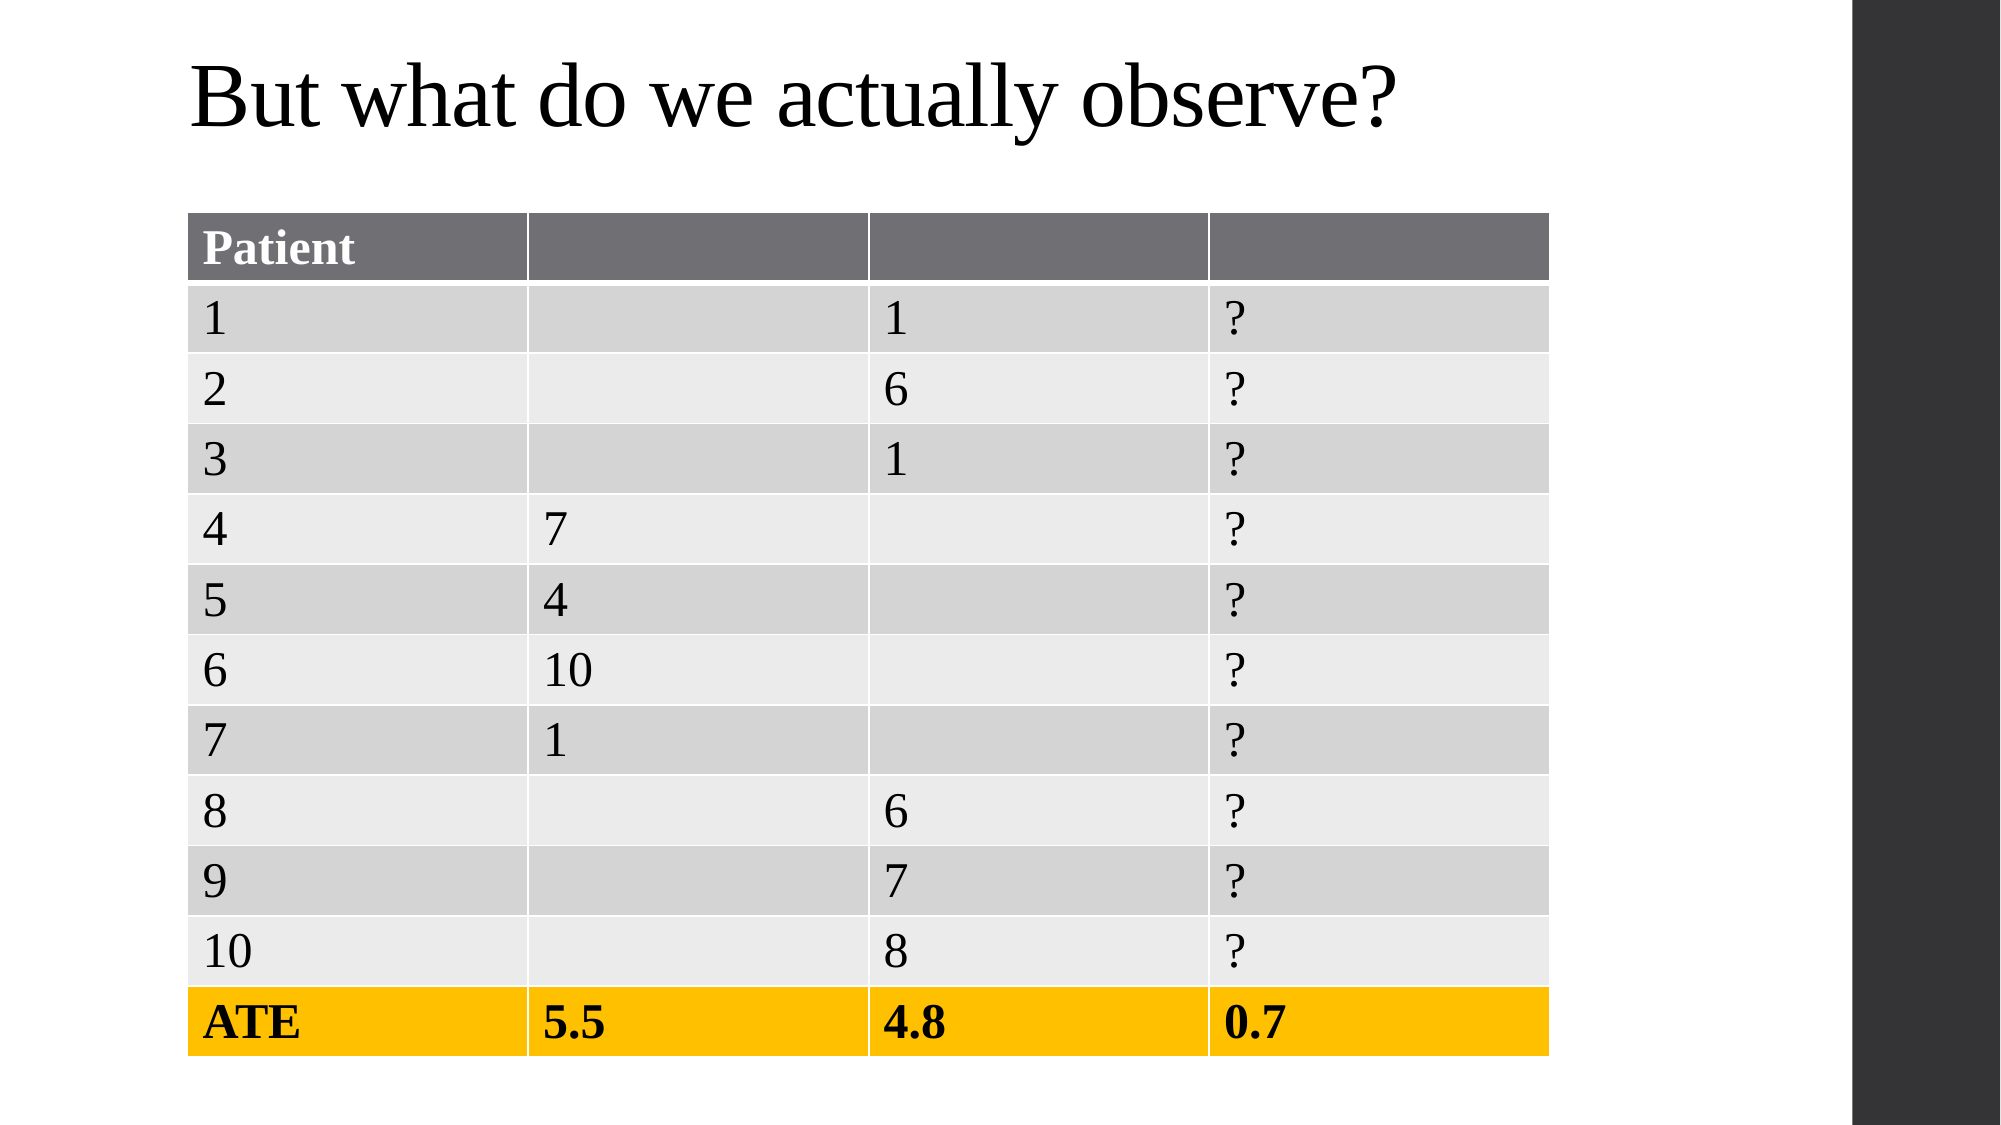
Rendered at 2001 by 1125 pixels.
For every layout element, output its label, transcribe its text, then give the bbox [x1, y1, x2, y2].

title But what do we actually observe? [174, 38, 1500, 154]
